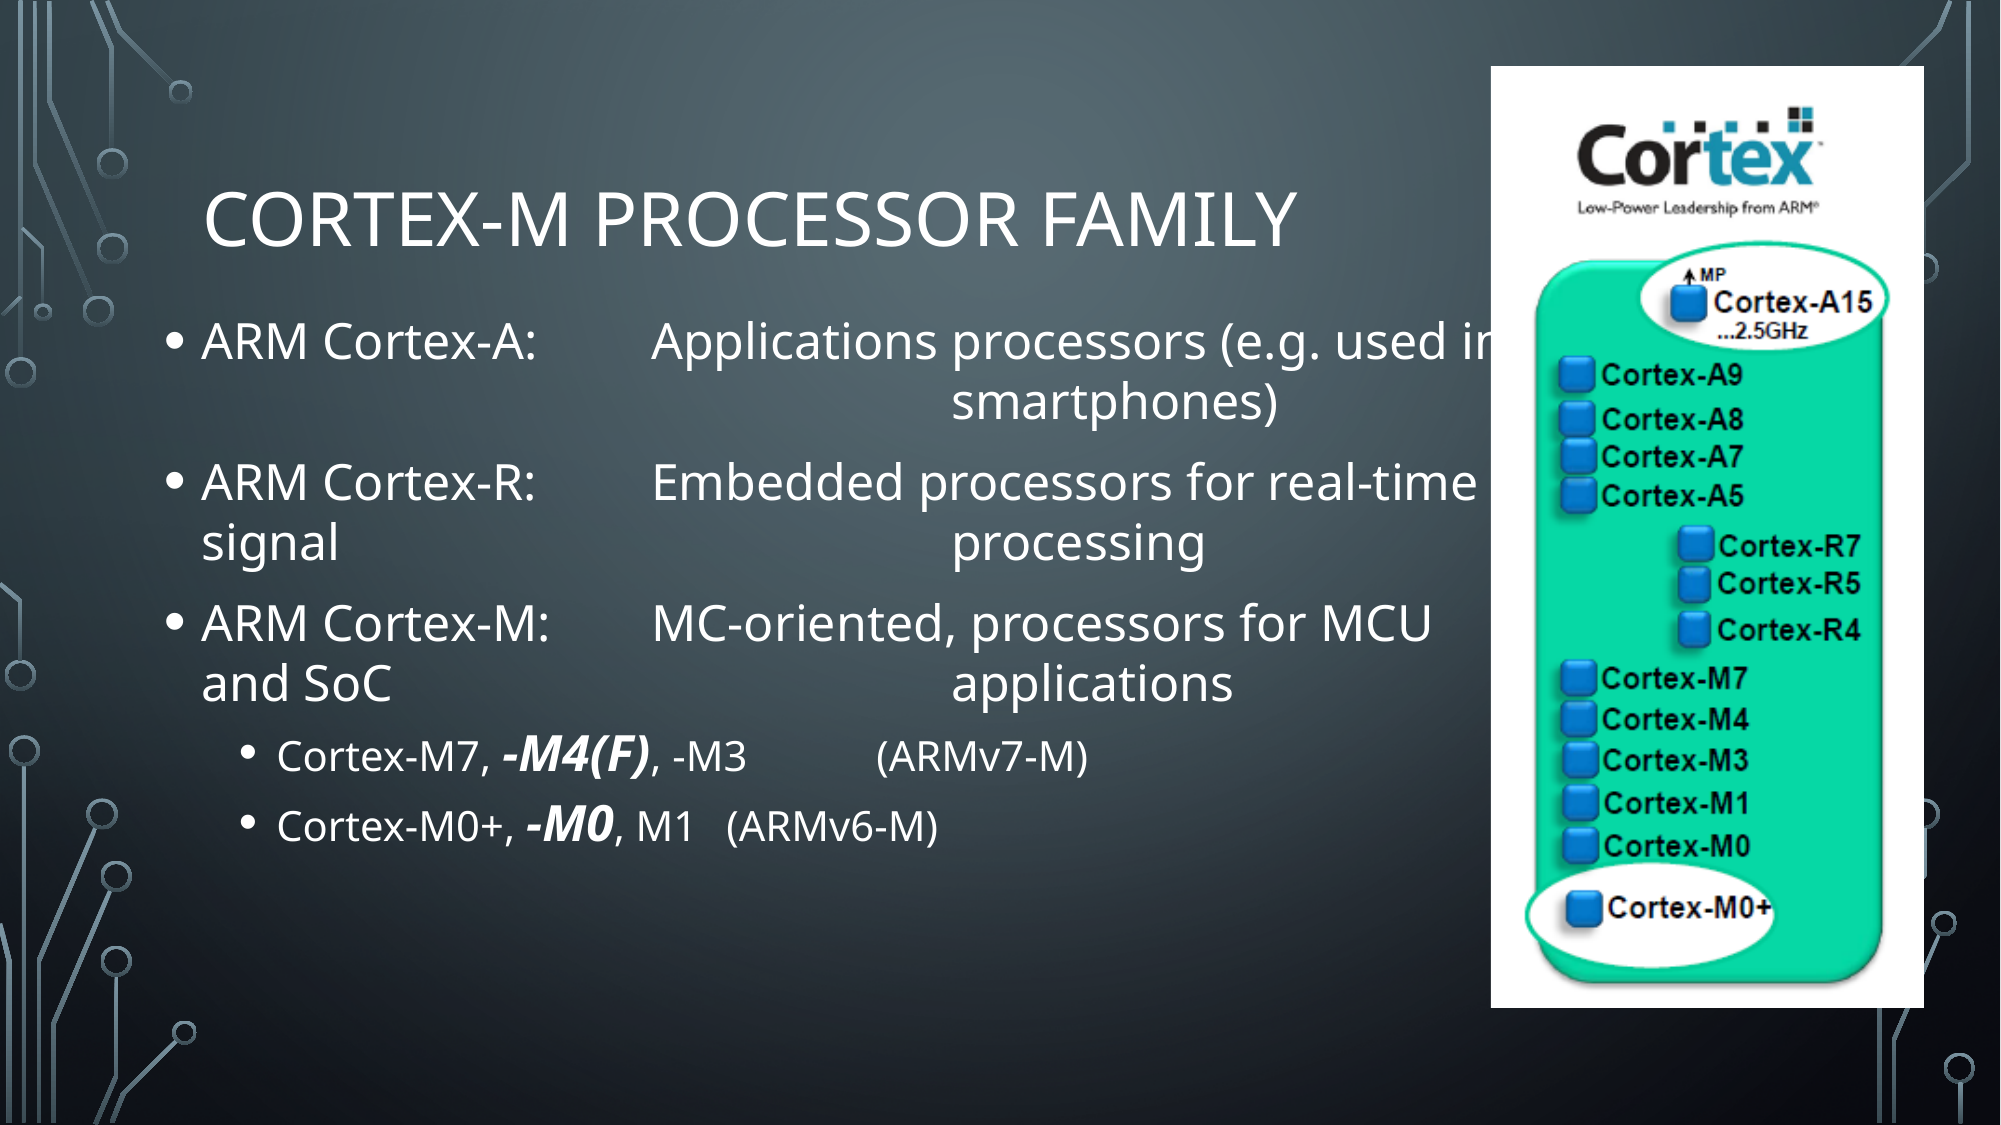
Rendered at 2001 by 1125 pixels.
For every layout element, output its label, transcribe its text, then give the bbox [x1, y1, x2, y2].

picture [1490, 66, 1924, 1009]
list ARM Cortex-A: Applications processors (e.g. used in smartphones) ARM Cortex-R: Embedded processors for real-time signal processing ARM Cortex-M: MC-oriented, processors for MCU and SoC applications Cortex-M7, -M4(F), -M3 (ARMv7-M) Cortex-M0+, -M0, M1 (ARMv6-M) [148, 301, 1490, 1008]
title Cortex-M Processor Family [187, 101, 1490, 301]
